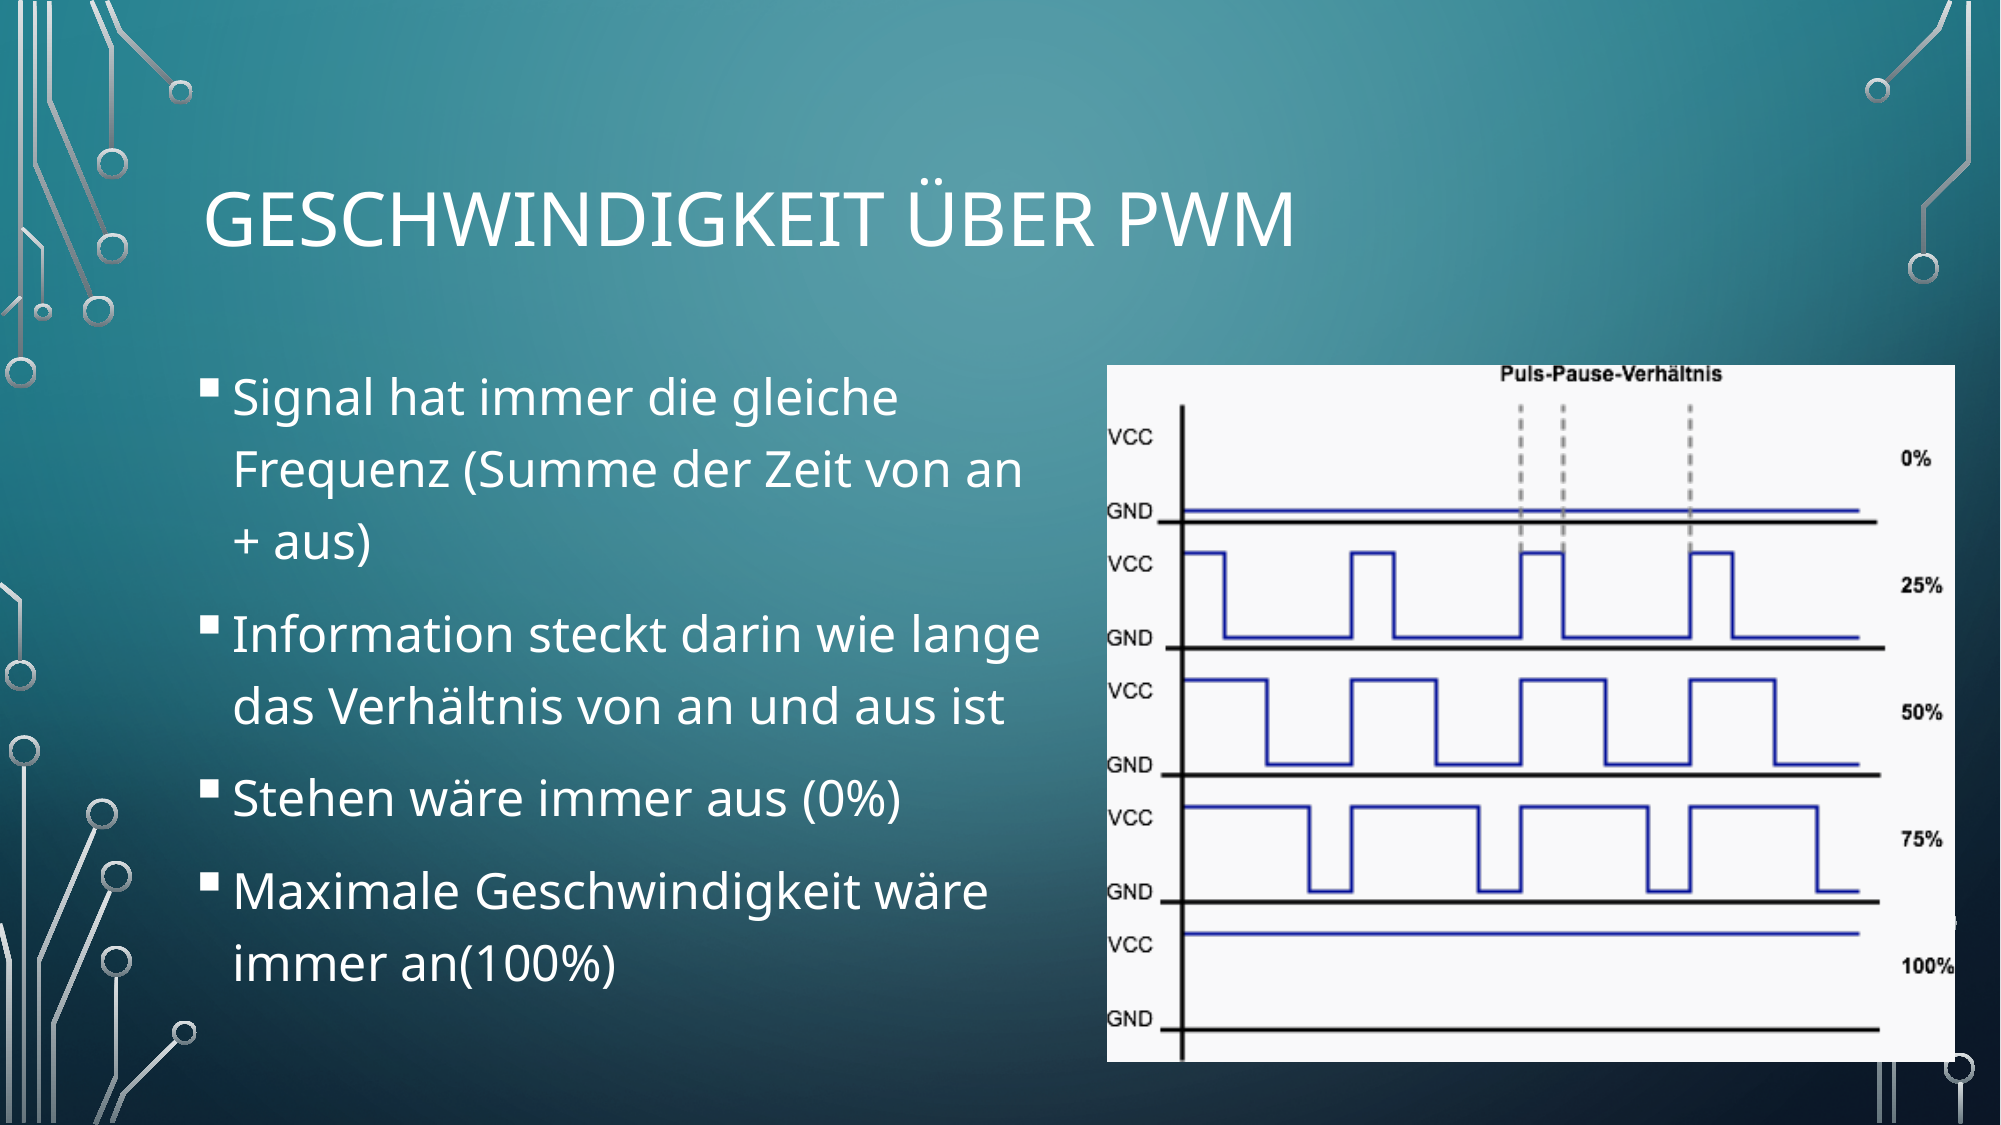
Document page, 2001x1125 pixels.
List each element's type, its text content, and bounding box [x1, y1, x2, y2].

picture [1106, 364, 1956, 1063]
title Geschwindigkeit über PWM [187, 101, 1813, 344]
list Signal hat immer die gleiche Frequenz (Summe der Zeit von an + aus) Information steckt darin wie lange das Verhältnis von an und aus ist Stehen wäre immer aus (0%) Maximale Geschwindigkeit wäre immer an(100%) [180, 345, 1074, 963]
